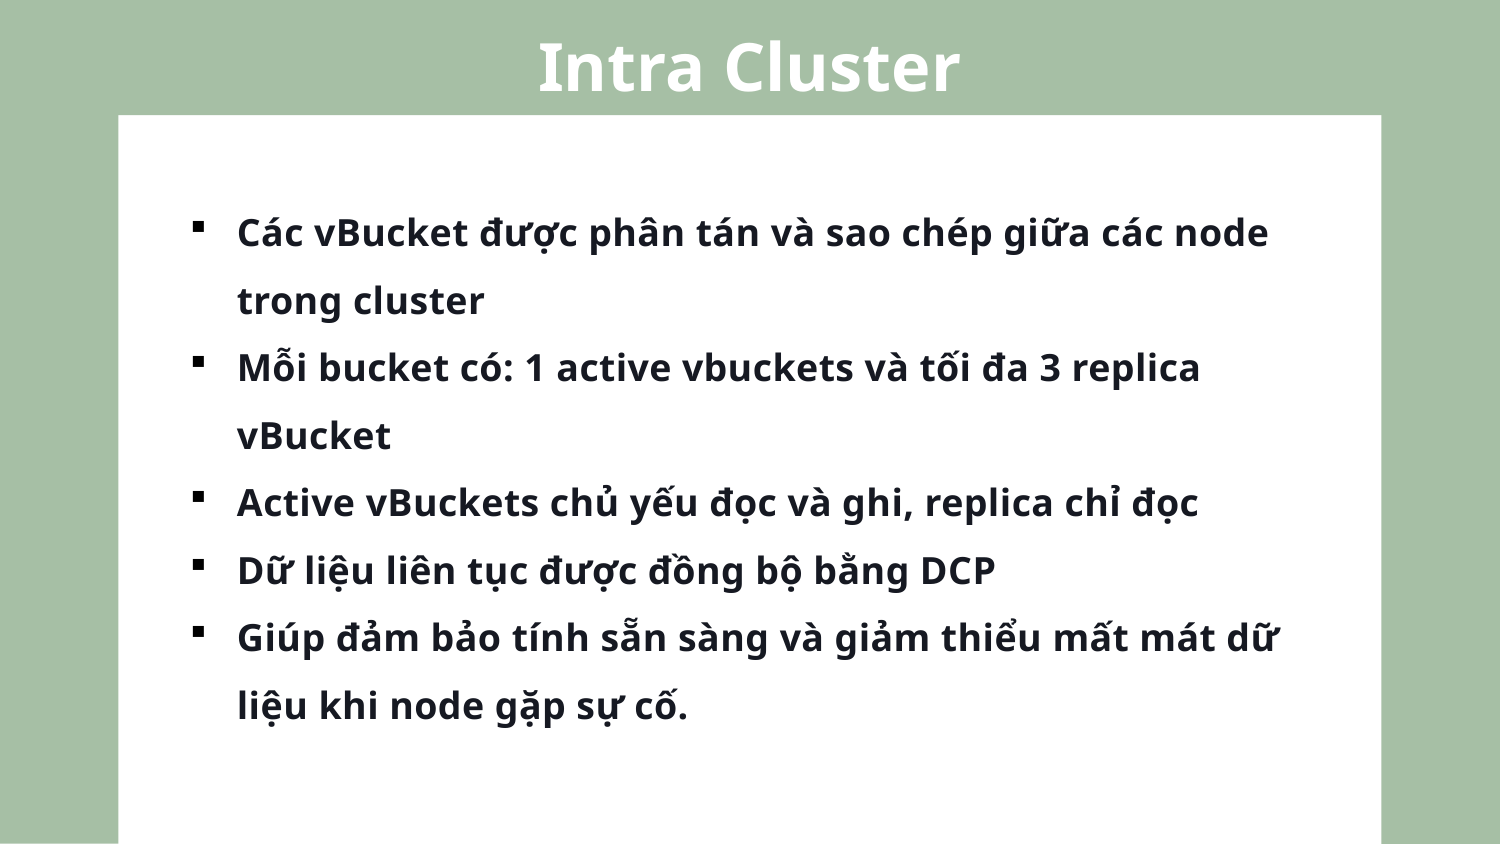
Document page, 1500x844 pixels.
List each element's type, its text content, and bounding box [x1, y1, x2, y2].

text_box Các vBucket được phân tán và sao chép giữa các node trong cluster Mỗi bucket có: 1 active vbuckets và tối đa 3 replica vBucket Active vBuckets chủ yếu đọc và ghi, replica chỉ đọc Dữ liệu liên tục được đồng bộ bằng DCP Giúp đảm bảo tính sẵn sàng và giảm thiểu mất mát dữ liệu khi node gặp sự cố. [174, 171, 1375, 742]
text_box [0, 0, 1500, 117]
title Intra Cluster Replication [348, 9, 1152, 171]
